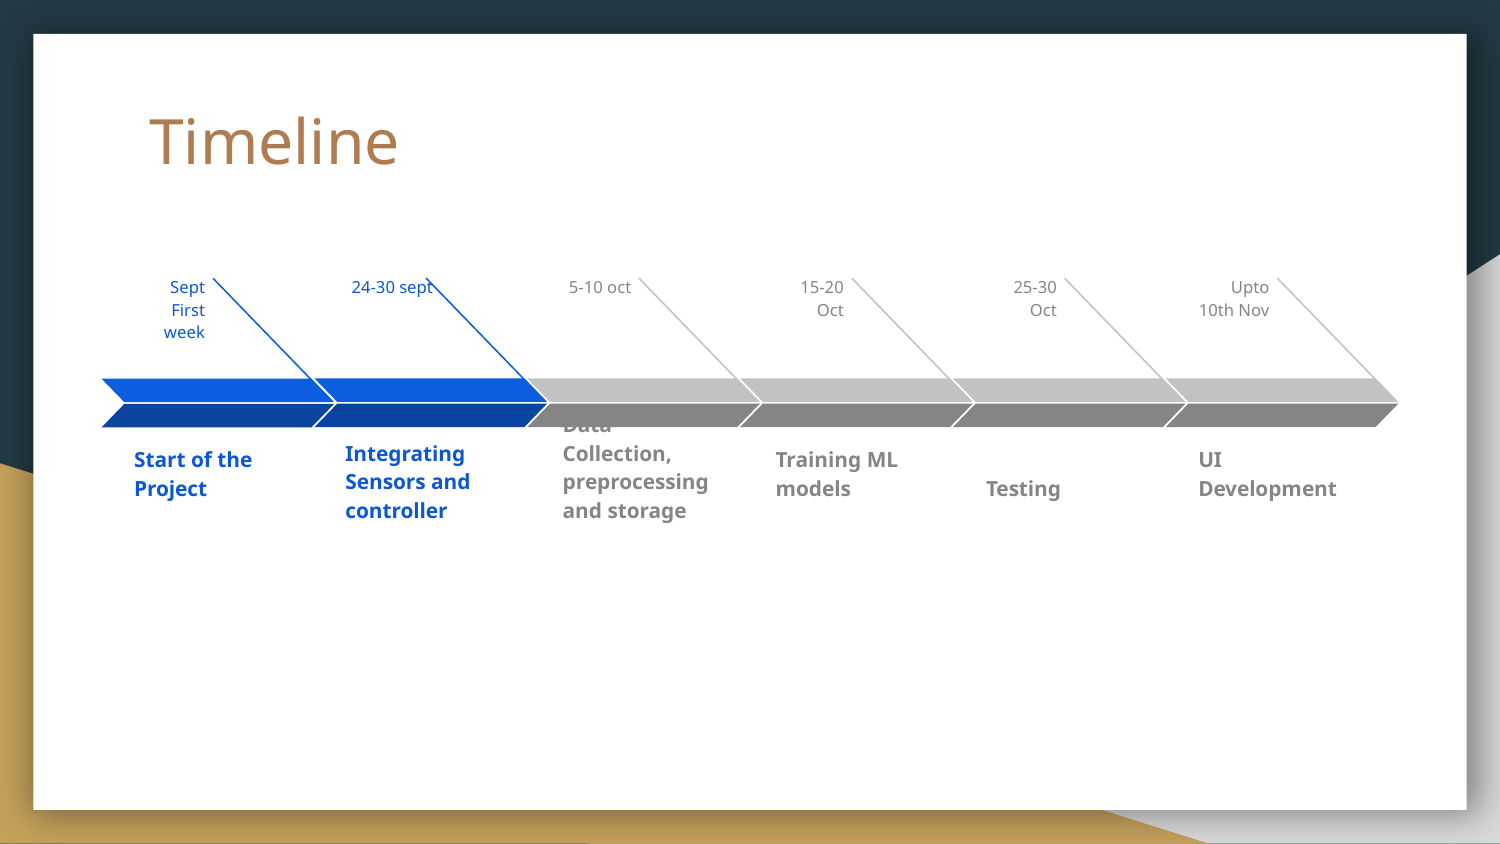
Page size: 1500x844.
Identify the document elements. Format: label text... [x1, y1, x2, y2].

title Timeline [134, 87, 1366, 196]
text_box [739, 258, 950, 516]
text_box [526, 258, 761, 539]
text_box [1165, 258, 1399, 516]
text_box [101, 258, 312, 516]
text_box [952, 258, 1163, 516]
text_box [314, 258, 524, 539]
